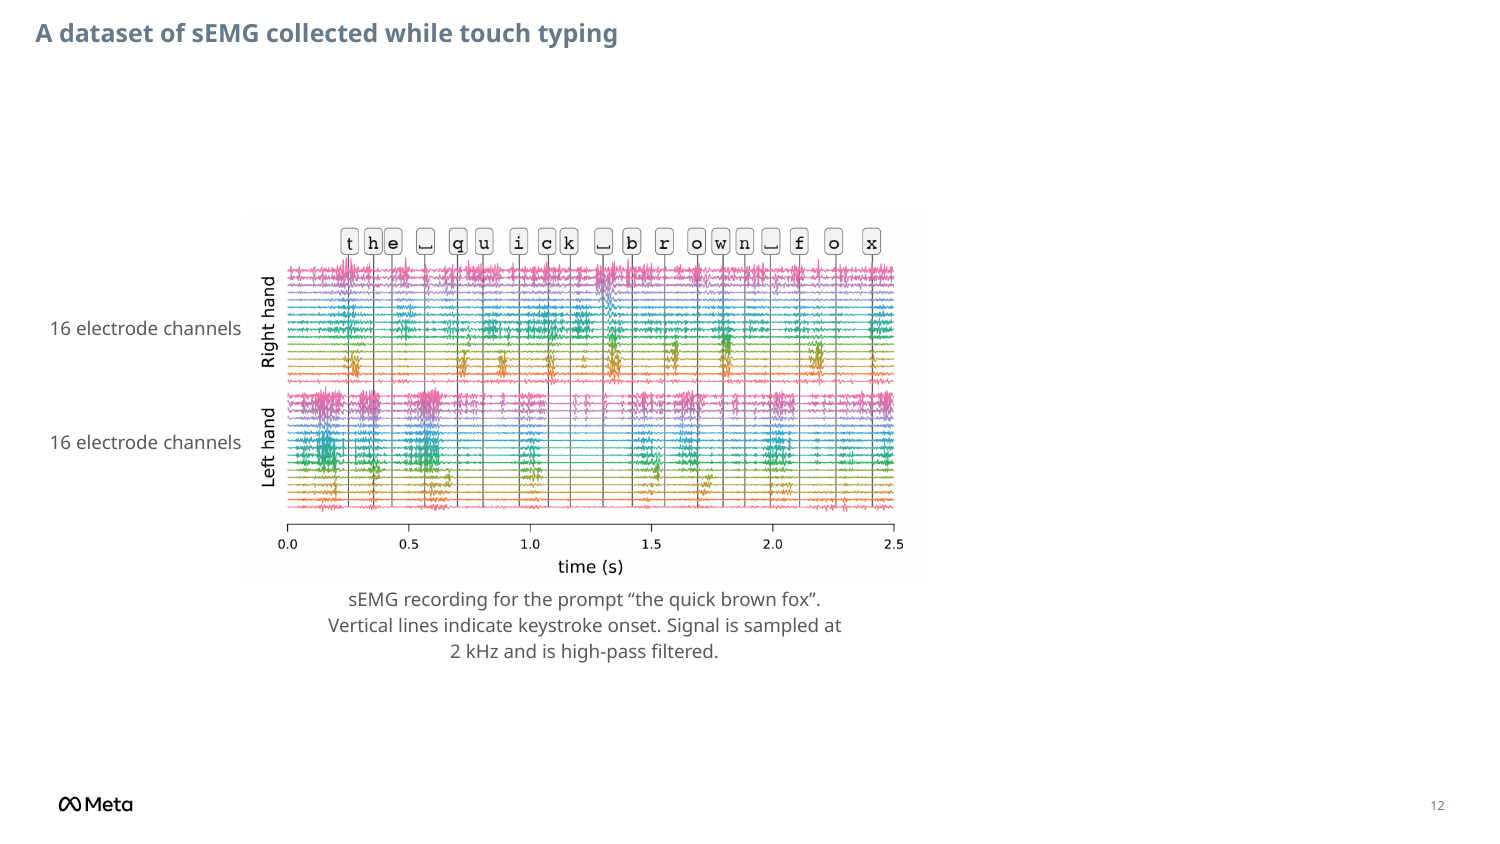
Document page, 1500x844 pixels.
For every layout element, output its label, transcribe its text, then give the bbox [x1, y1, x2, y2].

picture [44, 793, 147, 815]
text_box A dataset of sEMG collected while touch typing [35, 15, 1361, 77]
text_box 16 electrode channels [24, 423, 239, 458]
text_box 16 electrode channels [24, 308, 239, 344]
text_box sEMG recording for the prompt “the quick brown fox”. Vertical lines indicate keystroke onset. Signal is sampled at 2 kHz and is high-pass filtered. [320, 593, 849, 619]
picture [244, 212, 925, 585]
